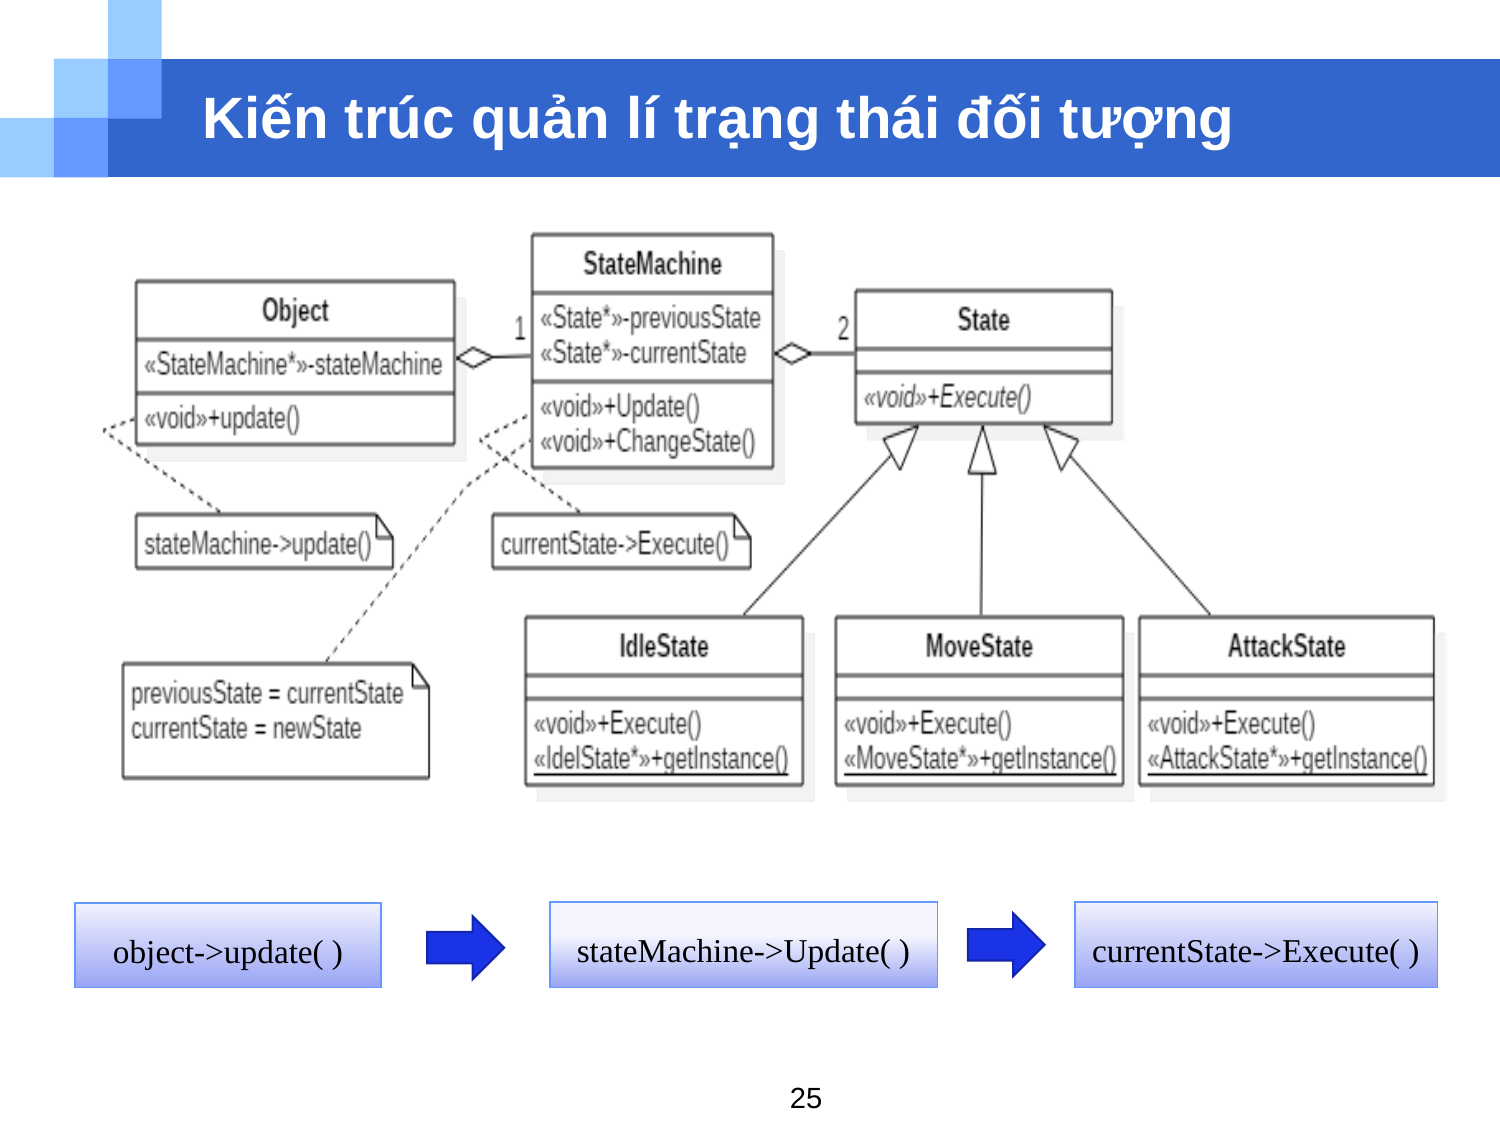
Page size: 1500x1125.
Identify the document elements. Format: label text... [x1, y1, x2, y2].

slide_number 25 [487, 1072, 838, 1125]
picture [87, 212, 1450, 809]
title Kiến trúc quản lí trạng thái đối tượng [187, 75, 1400, 155]
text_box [74, 901, 1438, 988]
